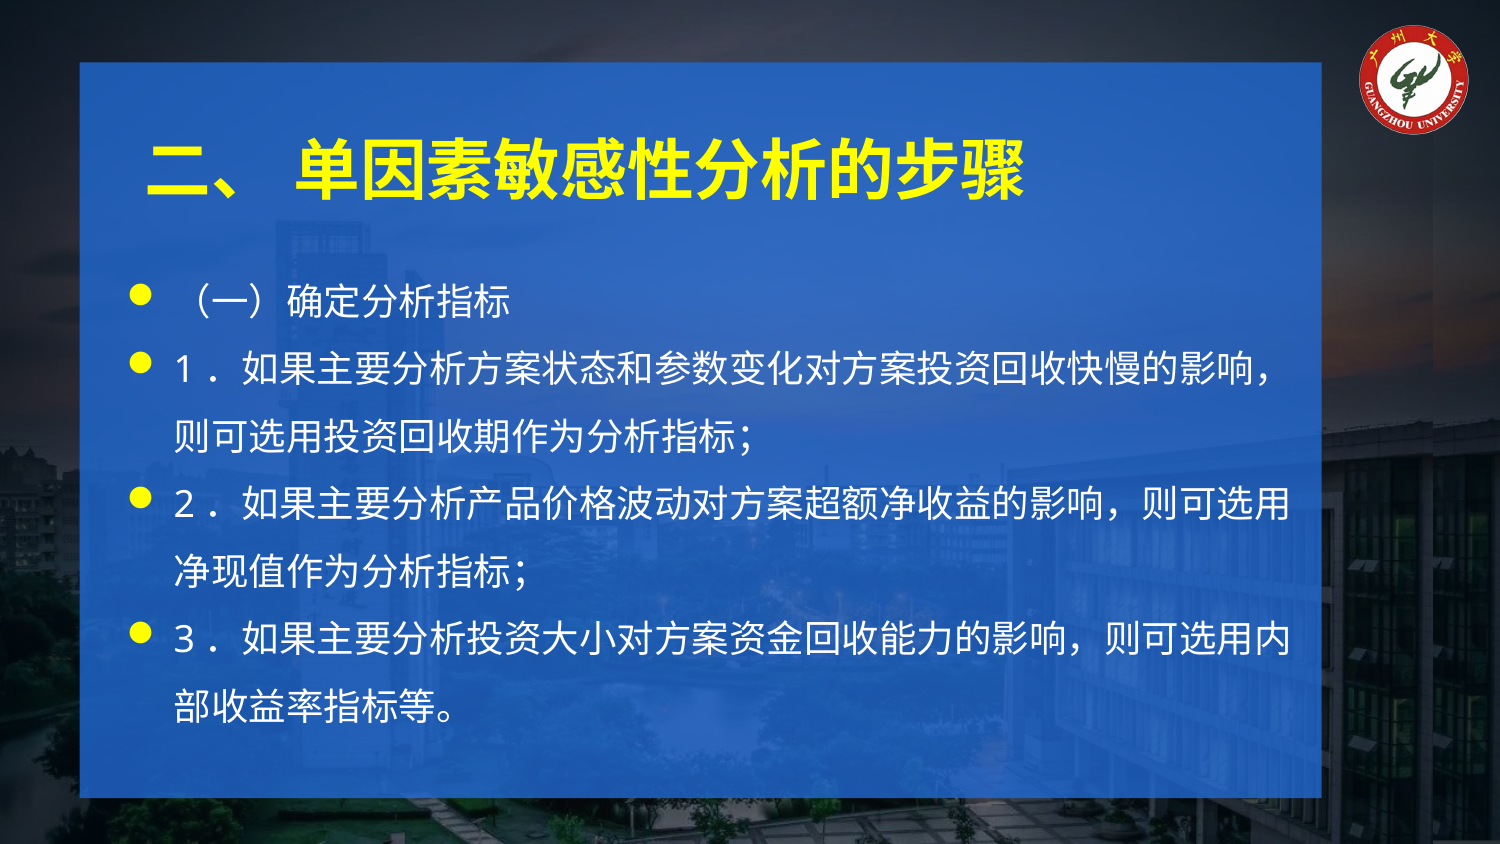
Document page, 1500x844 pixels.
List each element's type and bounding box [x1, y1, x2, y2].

picture [1356, 23, 1470, 136]
text_box [0, 0, 1500, 844]
